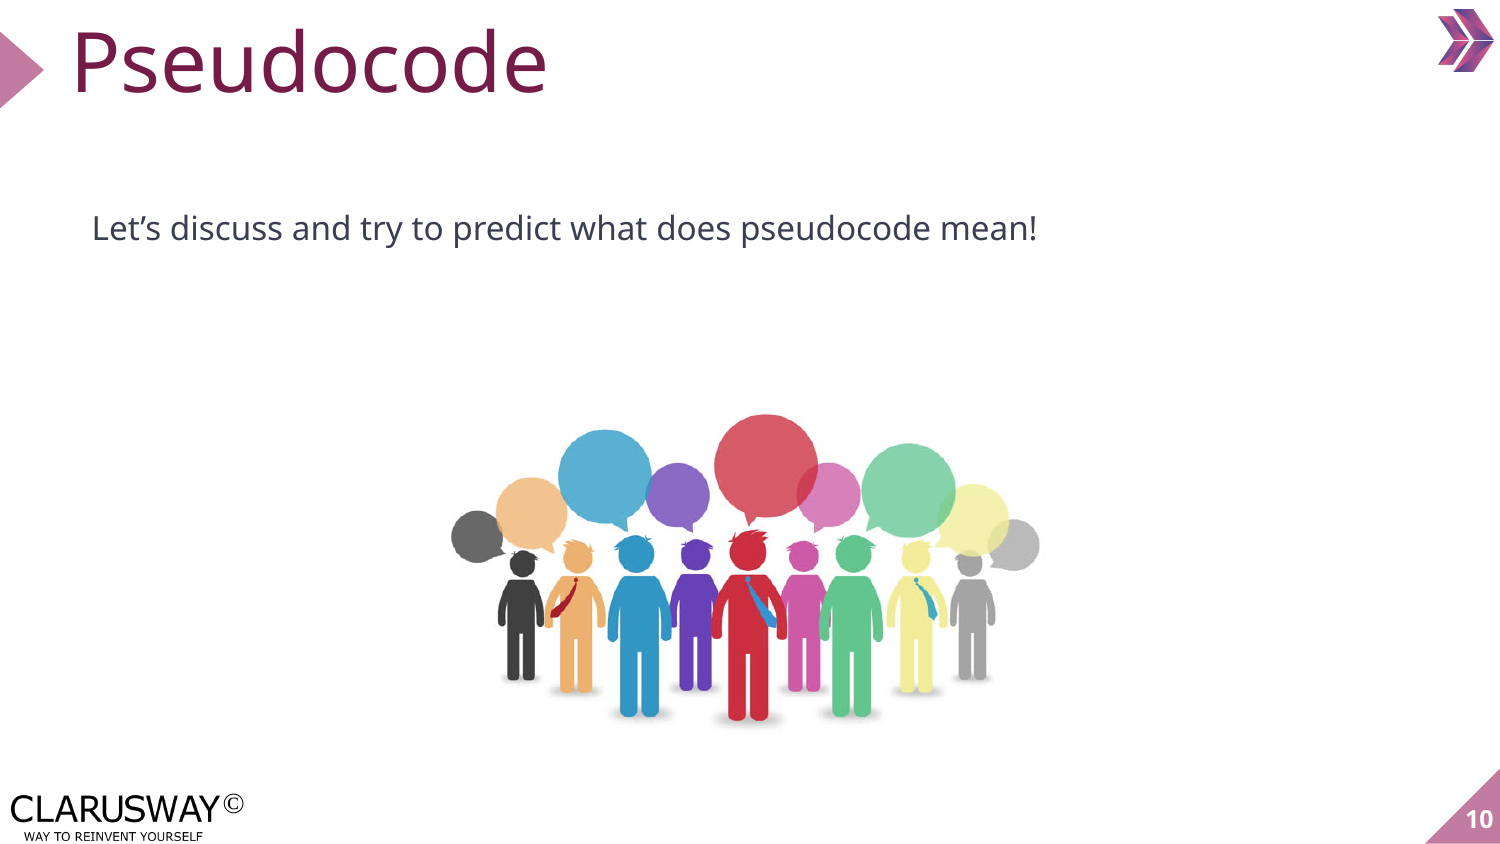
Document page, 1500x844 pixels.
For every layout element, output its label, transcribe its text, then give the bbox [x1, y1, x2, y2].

text_box Let’s discuss and try to predict what does pseudocode mean! [76, 192, 1358, 295]
picture [391, 330, 1109, 735]
picture [11, 795, 220, 841]
slide_number 10 [1418, 760, 1494, 838]
title Pseudocode [70, 28, 997, 132]
picture [1438, 9, 1494, 72]
